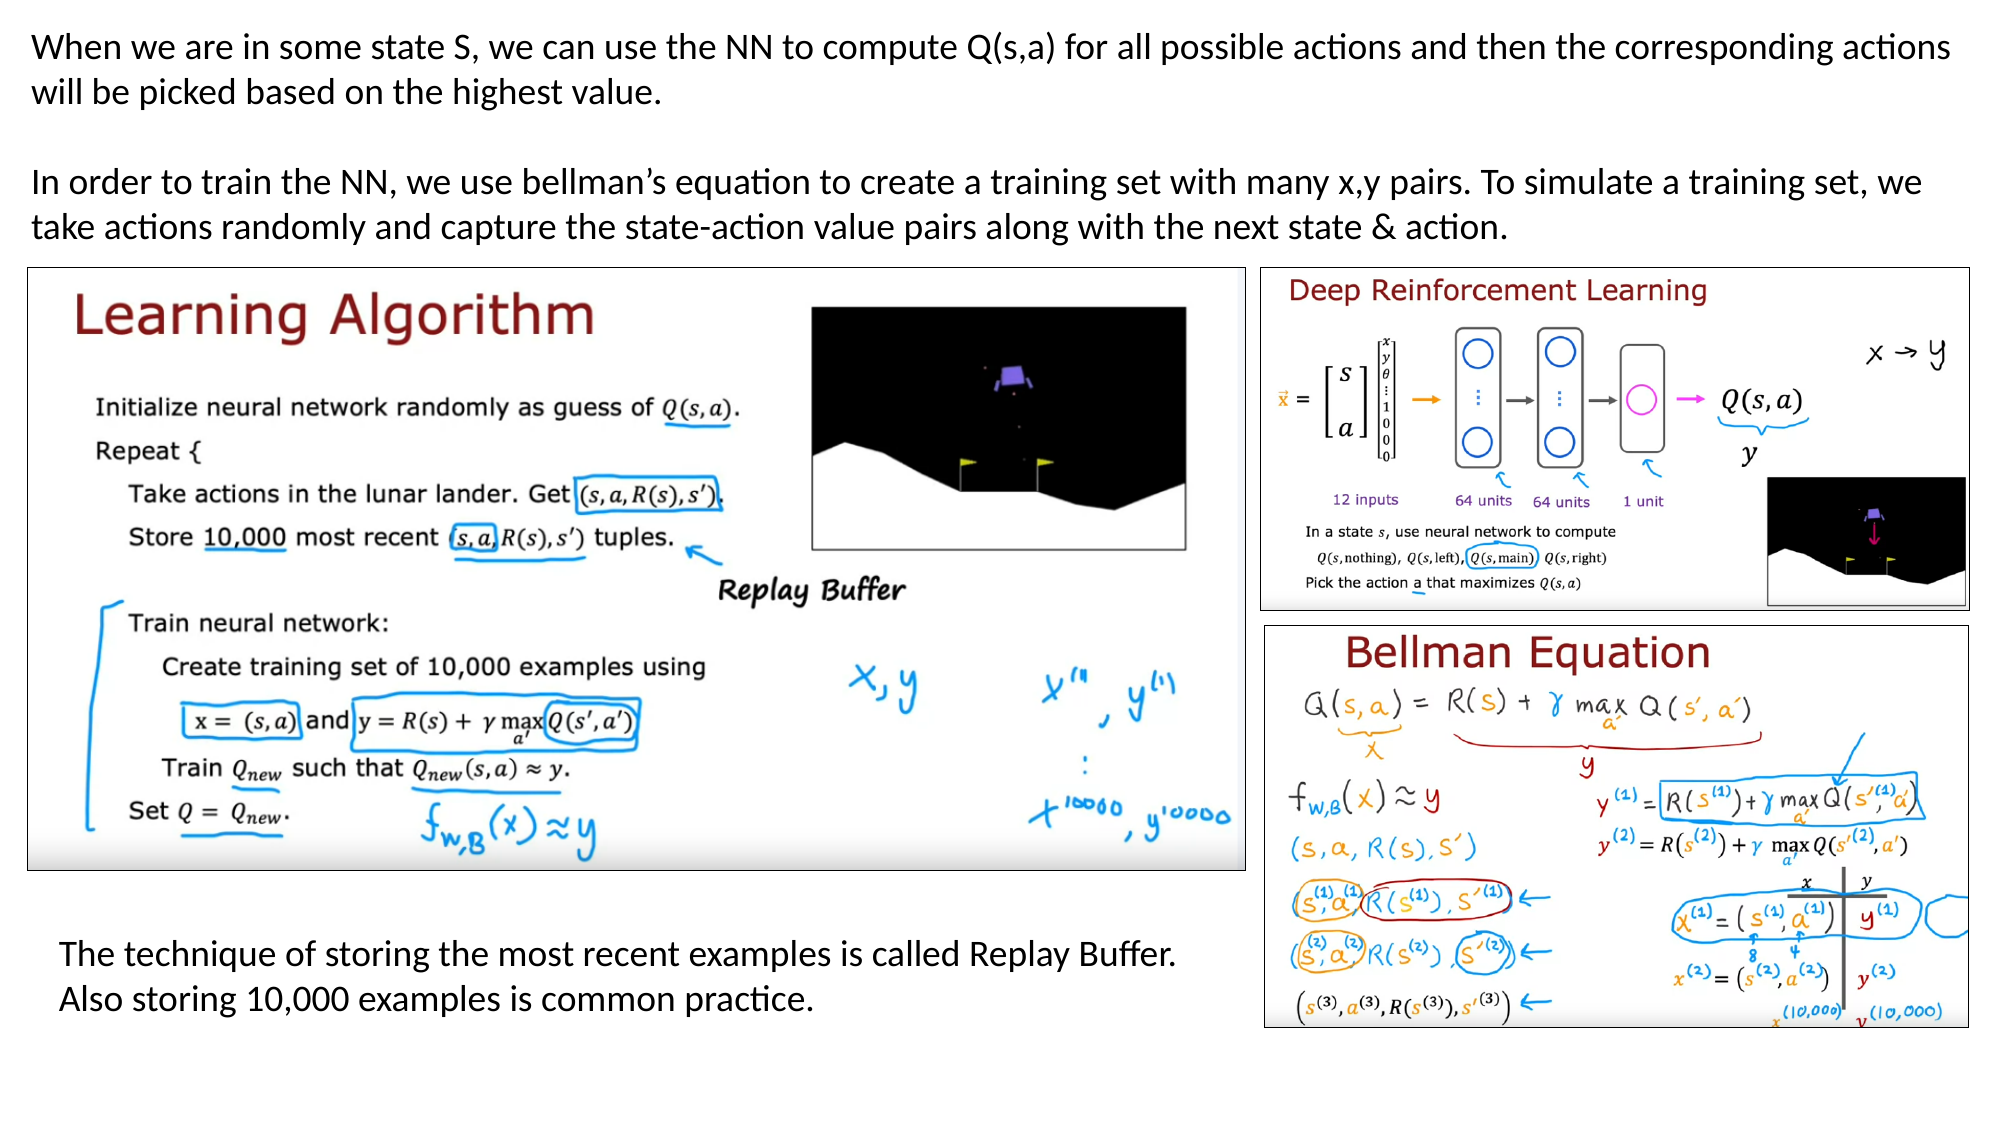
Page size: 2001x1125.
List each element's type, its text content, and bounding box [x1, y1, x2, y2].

text_box When we are in some state S, we can use the NN to compute Q(s,a) for all possible actions and then the corresponding actions will be picked based on the highest value. In order to train the NN, we use bellman’s equation to create a training set with many x,y pairs. To simulate a training set, we take actions randomly and capture the state-action value pairs along with the next state & action. [16, 14, 1984, 300]
picture [1264, 625, 1969, 1028]
text_box The technique of storing the most recent examples is called Replay Buffer. Also storing 10,000 examples is common practice. [44, 922, 1246, 1027]
picture [1260, 267, 1969, 611]
picture [27, 267, 1246, 871]
